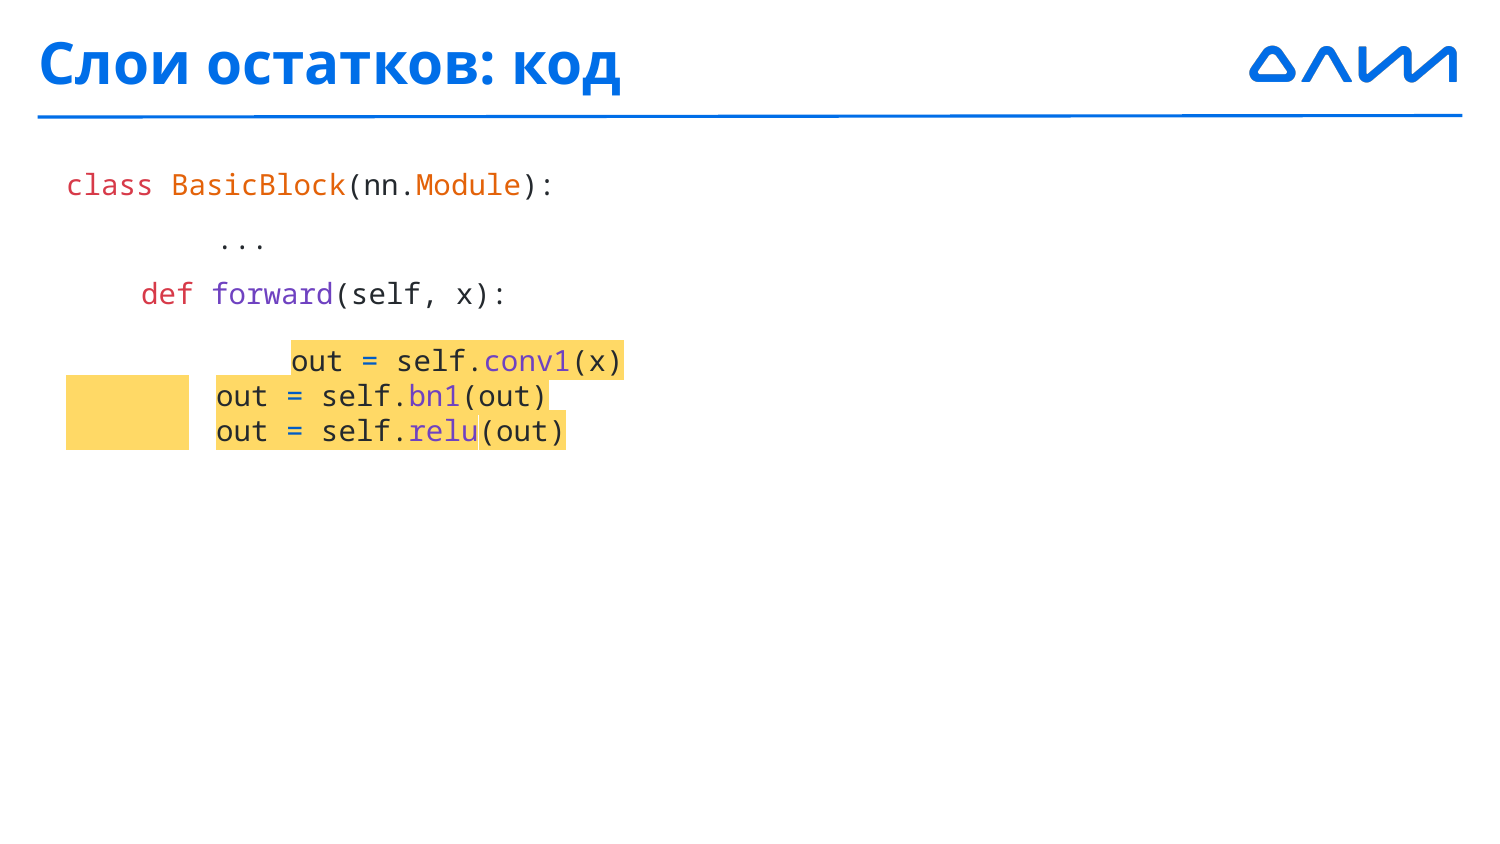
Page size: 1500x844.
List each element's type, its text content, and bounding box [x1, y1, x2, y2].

text_box Слои остатков: код [23, 11, 1151, 117]
list class BasicBlock(nn.Module): ... def forward(self, x): out = self.conv1(x) out = self.bn1(out) out = self.relu(out) [51, 164, 1449, 725]
picture [1230, 19, 1476, 108]
